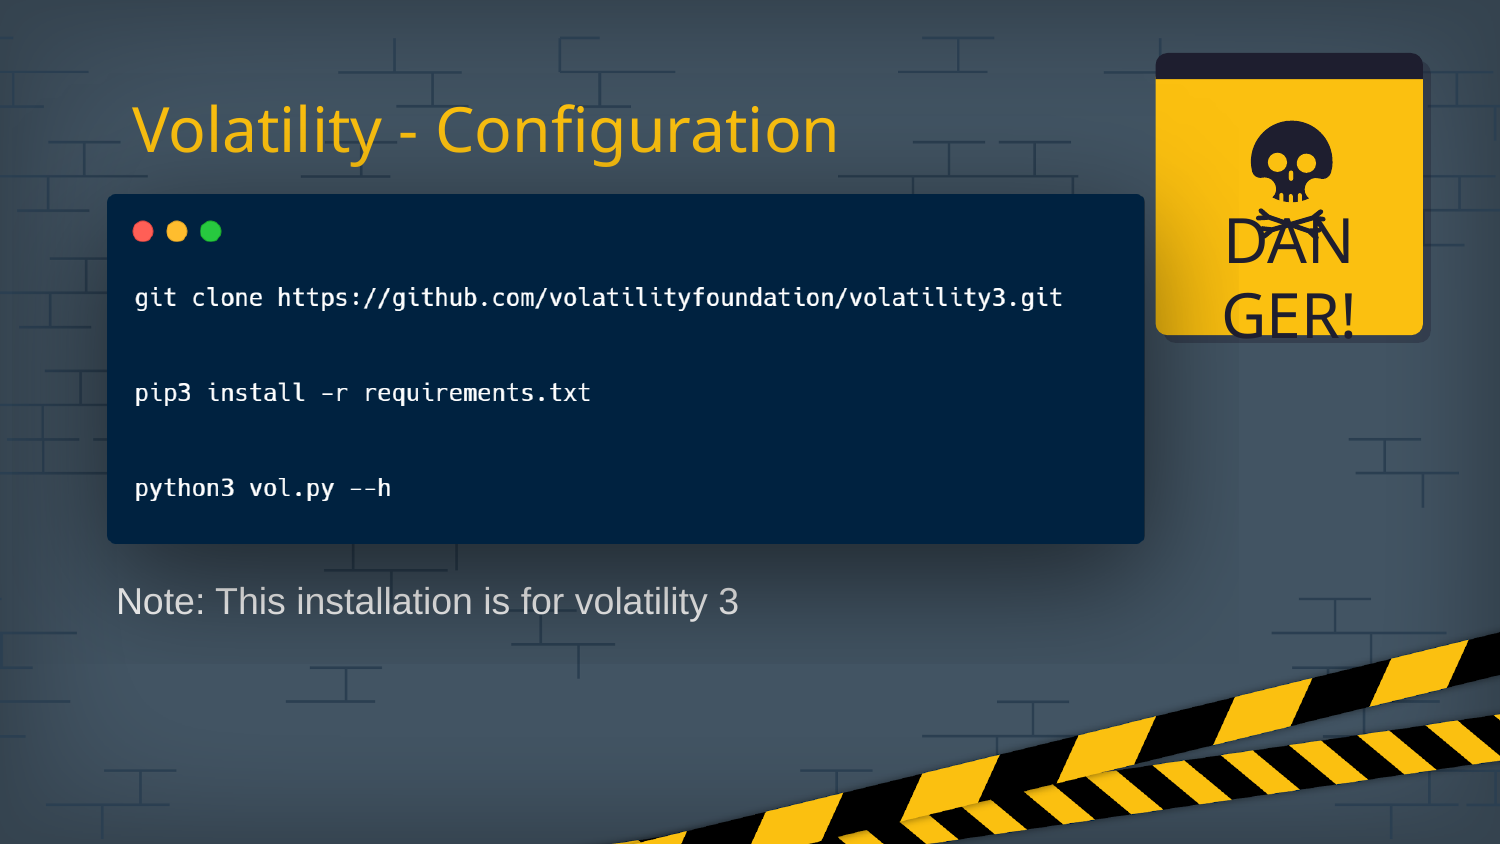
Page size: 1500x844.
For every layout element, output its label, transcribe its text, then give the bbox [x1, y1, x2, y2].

picture [0, 0, 1500, 844]
text_box [1243, 61, 1431, 343]
list Note: This installation is for volatility 3 [101, 343, 1367, 764]
text_box DANGER! [1243, 250, 1384, 302]
text_box [1155, 52, 1423, 80]
text_box [1243, 80, 1423, 336]
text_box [1245, 120, 1333, 241]
